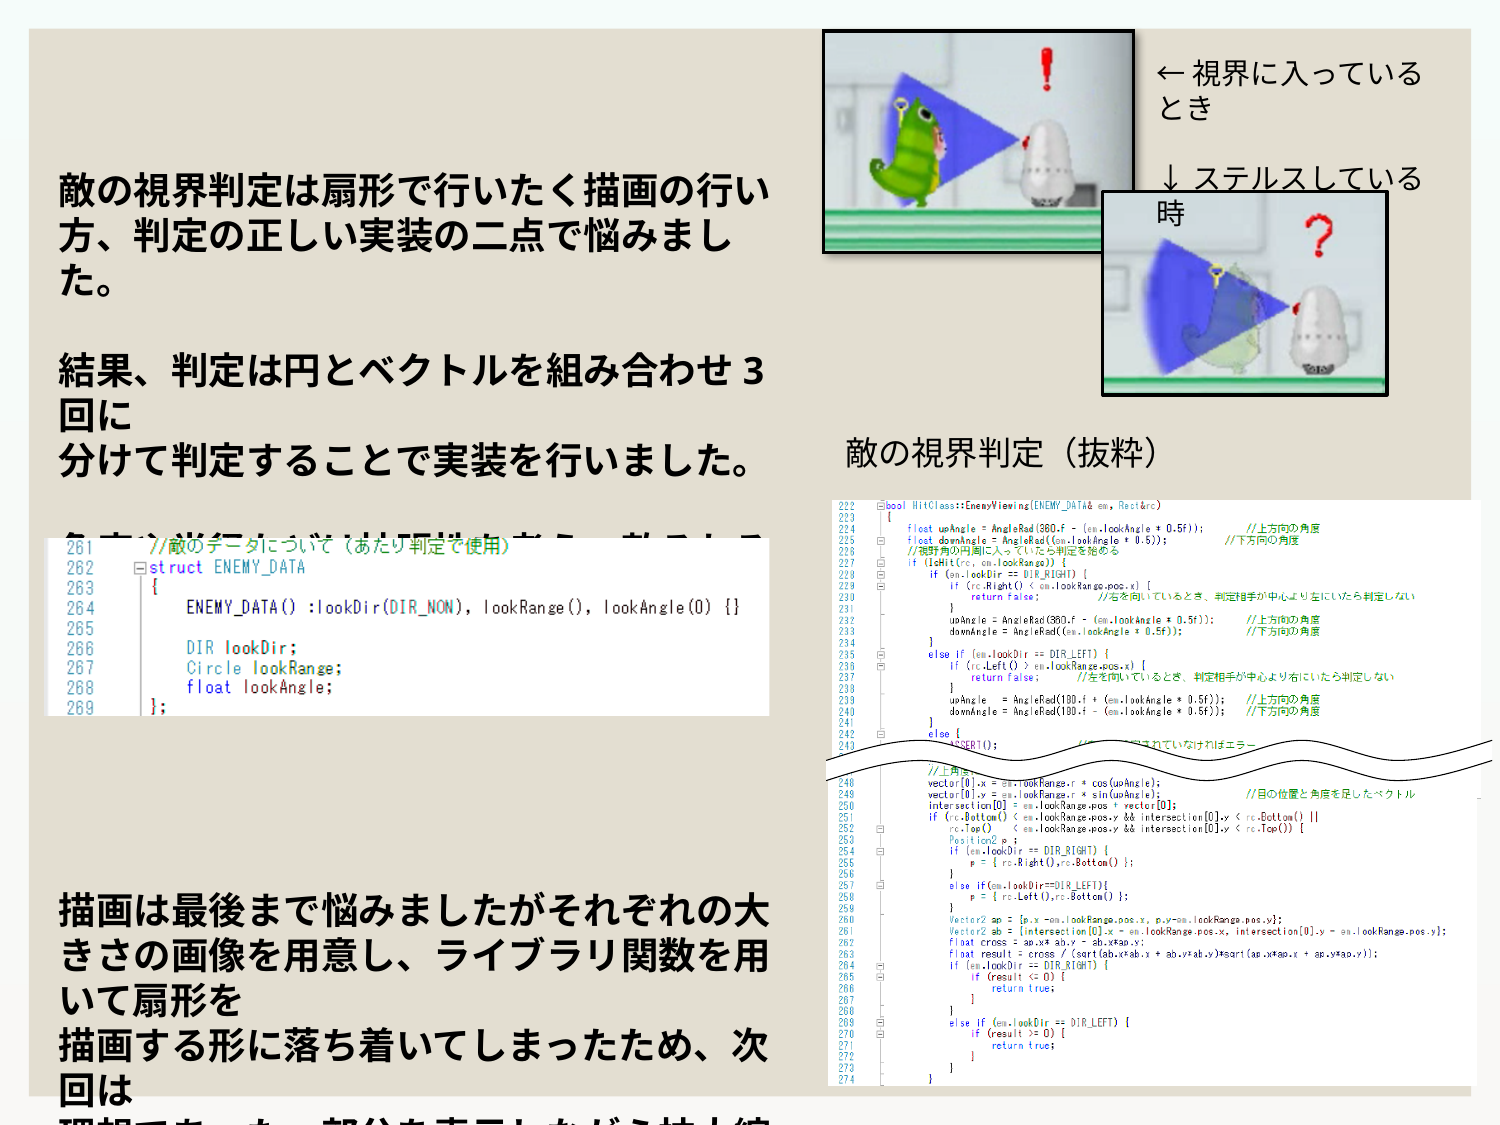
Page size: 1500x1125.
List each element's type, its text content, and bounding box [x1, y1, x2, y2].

picture [825, 32, 1386, 394]
text_box ←視界に入っているとき ↓ステルスしている時 [1141, 47, 1458, 238]
picture [44, 538, 770, 716]
text_box 敵の視界判定は扇形で行いたく描画の行い方、判定の正しい実装の二点で悩みました。 結果、判定は円とベクトルを組み合わせ3回に 分けて判定することで実装を行いました。 角度や半径などは拡張性を考え、敵それぞれが設定して渡してもらう形にしています。 描画は最後まで悩みましたがそれぞれの大きさの画像を用意し、ライブラリ関数を用いて扇形を 描画する形に落ち着いてしまったため、次回は 理想であった一部分を表示しながら拡大縮小を行うという形を実現できるように技術力を高めようと考えています。 [44, 159, 814, 1125]
text_box 敵の視界判定（抜粋） [830, 424, 1220, 480]
picture [816, 500, 1499, 1098]
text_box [826, 740, 1493, 781]
